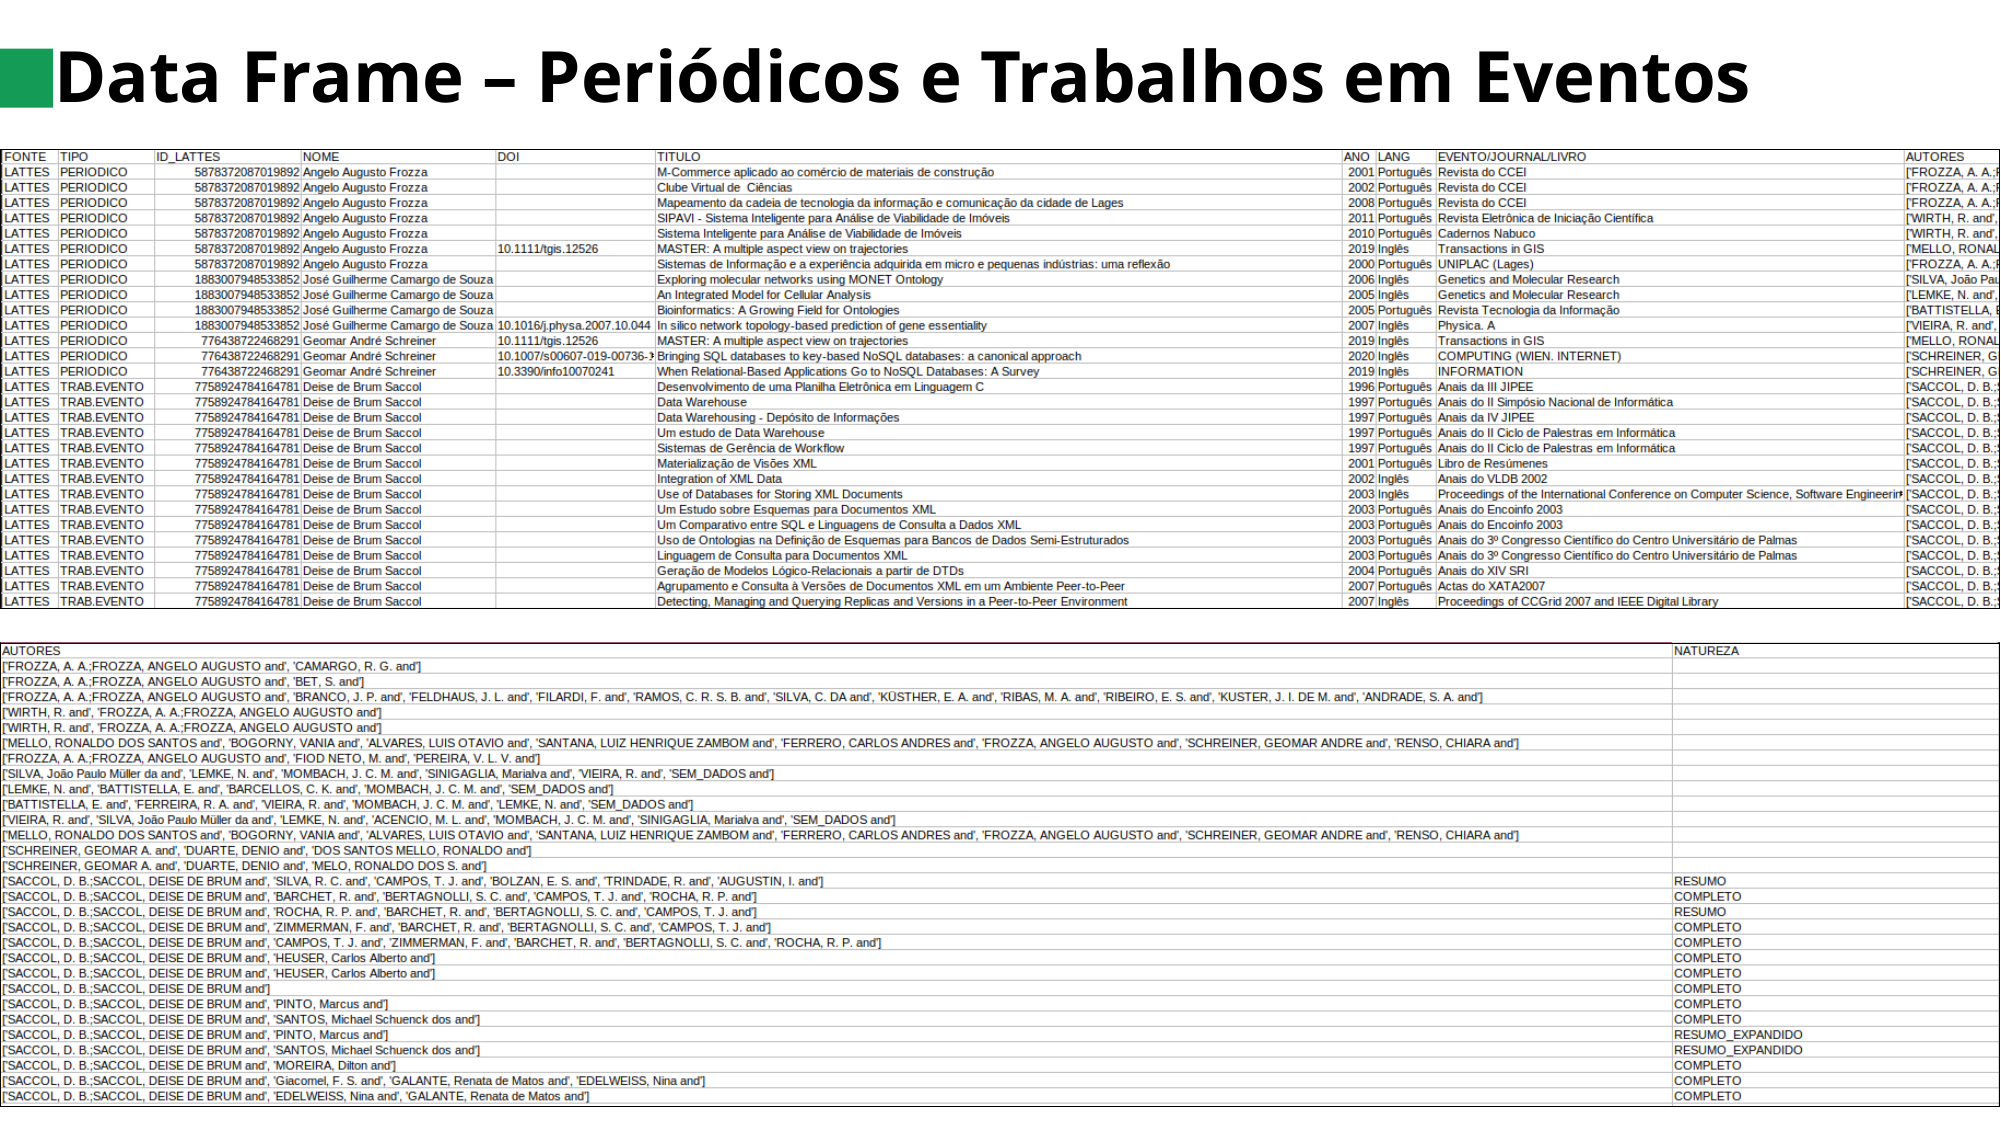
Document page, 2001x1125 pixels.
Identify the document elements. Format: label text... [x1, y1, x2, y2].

picture [0, 149, 2000, 609]
text_box Data Frame – Periódicos e Trabalhos em Eventos [39, 24, 2000, 125]
picture [0, 642, 2000, 1107]
text_box [0, 48, 54, 109]
